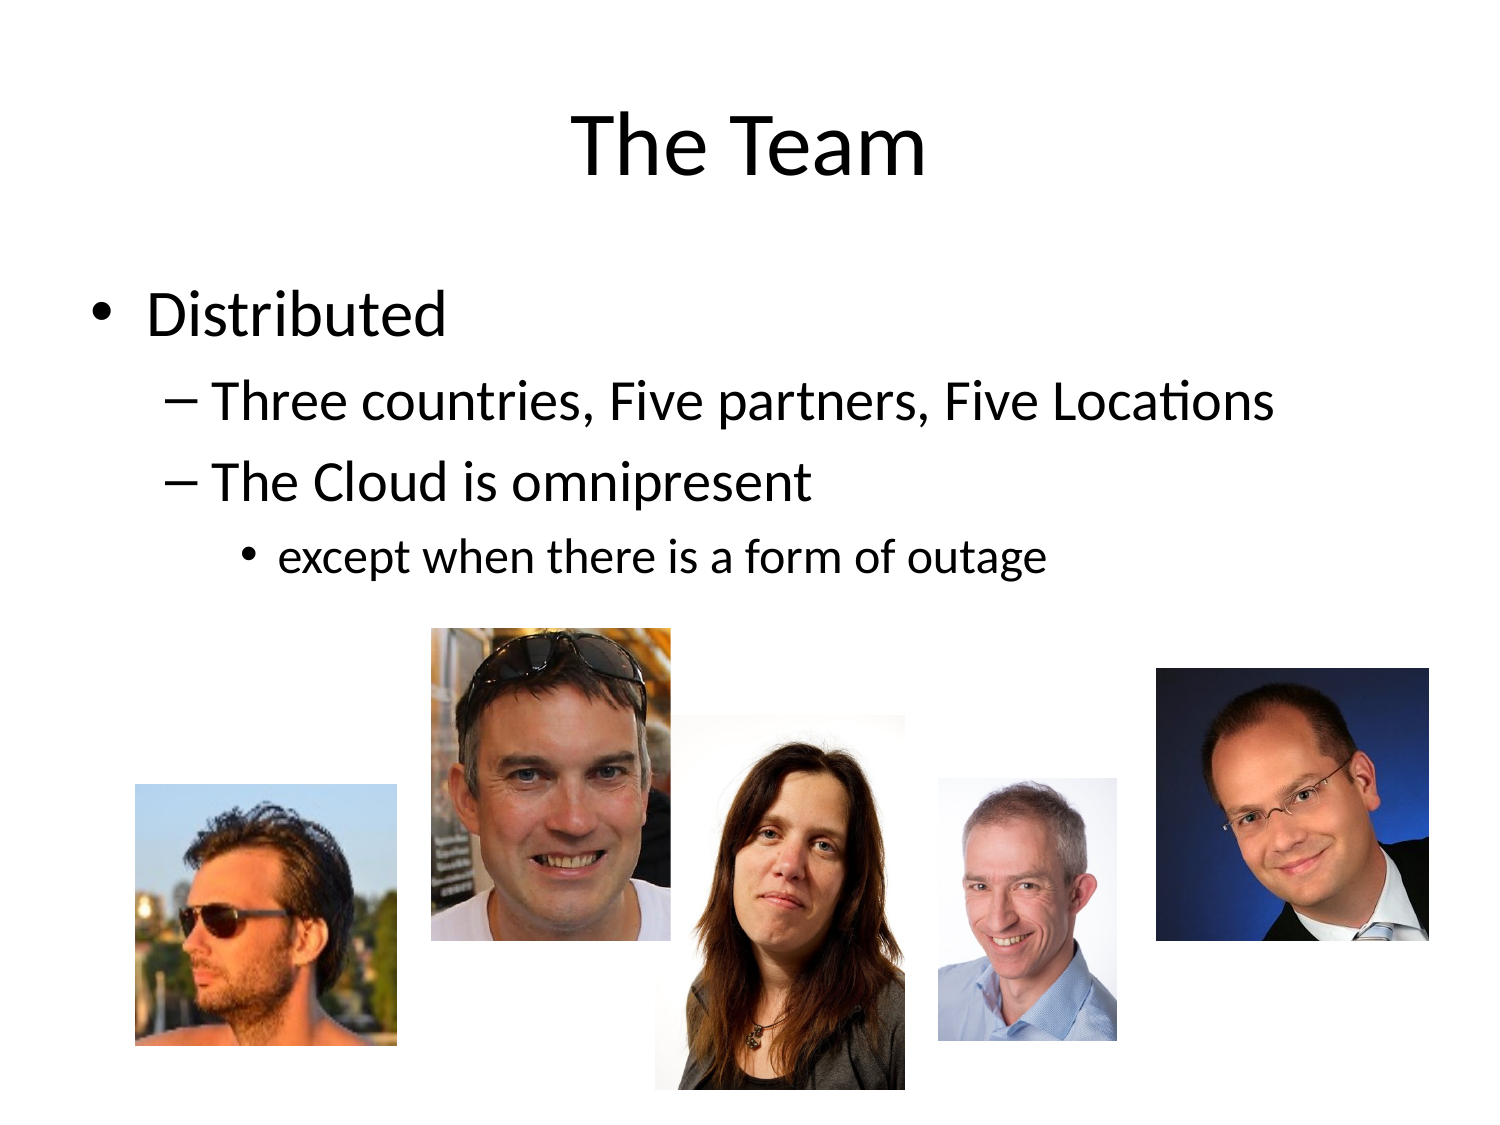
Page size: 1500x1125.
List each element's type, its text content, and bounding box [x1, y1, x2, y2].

picture [1156, 668, 1429, 941]
picture [135, 783, 397, 1046]
title The Team [75, 45, 1425, 233]
list Distributed Three countries, Five partners, Five Locations The Cloud is omnipresent except when there is a form of outage [75, 262, 1425, 1005]
picture [430, 627, 905, 1090]
picture [938, 778, 1117, 1042]
